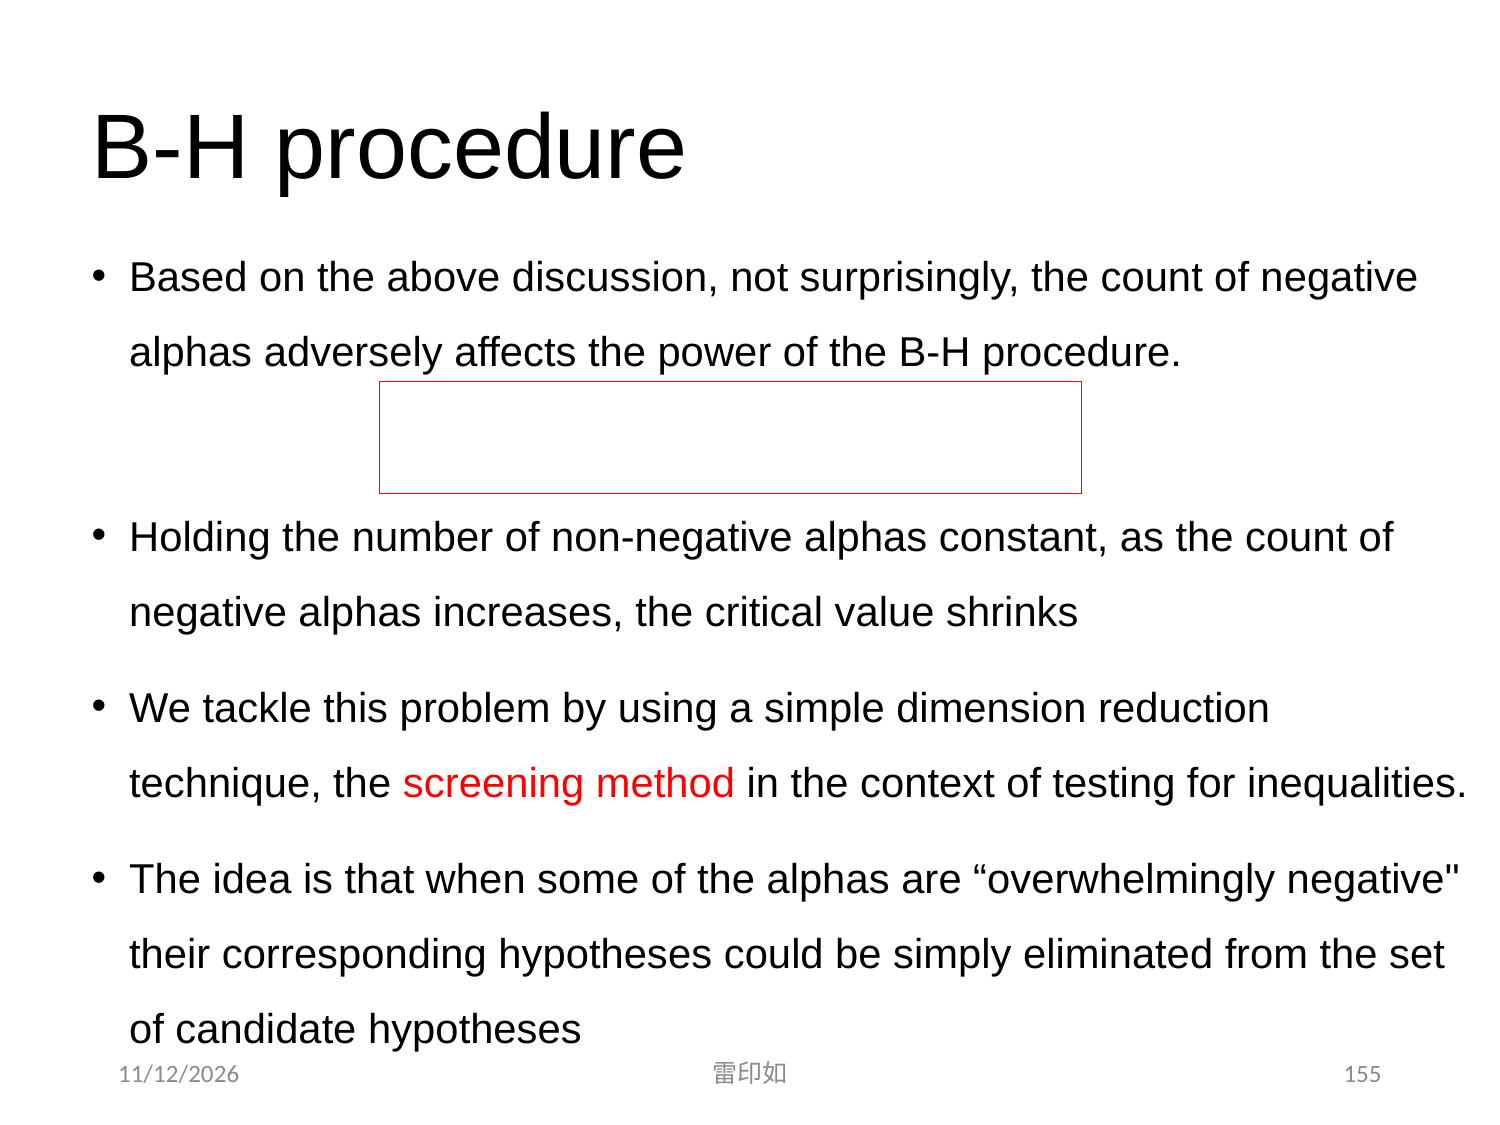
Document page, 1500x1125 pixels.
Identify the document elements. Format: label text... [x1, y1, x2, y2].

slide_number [103, 1042, 441, 1103]
text_box [379, 381, 1082, 494]
footer 雷印如 [496, 1042, 1004, 1103]
title B-H procedure [76, 39, 1470, 258]
slide_number 155 [1059, 1042, 1397, 1103]
